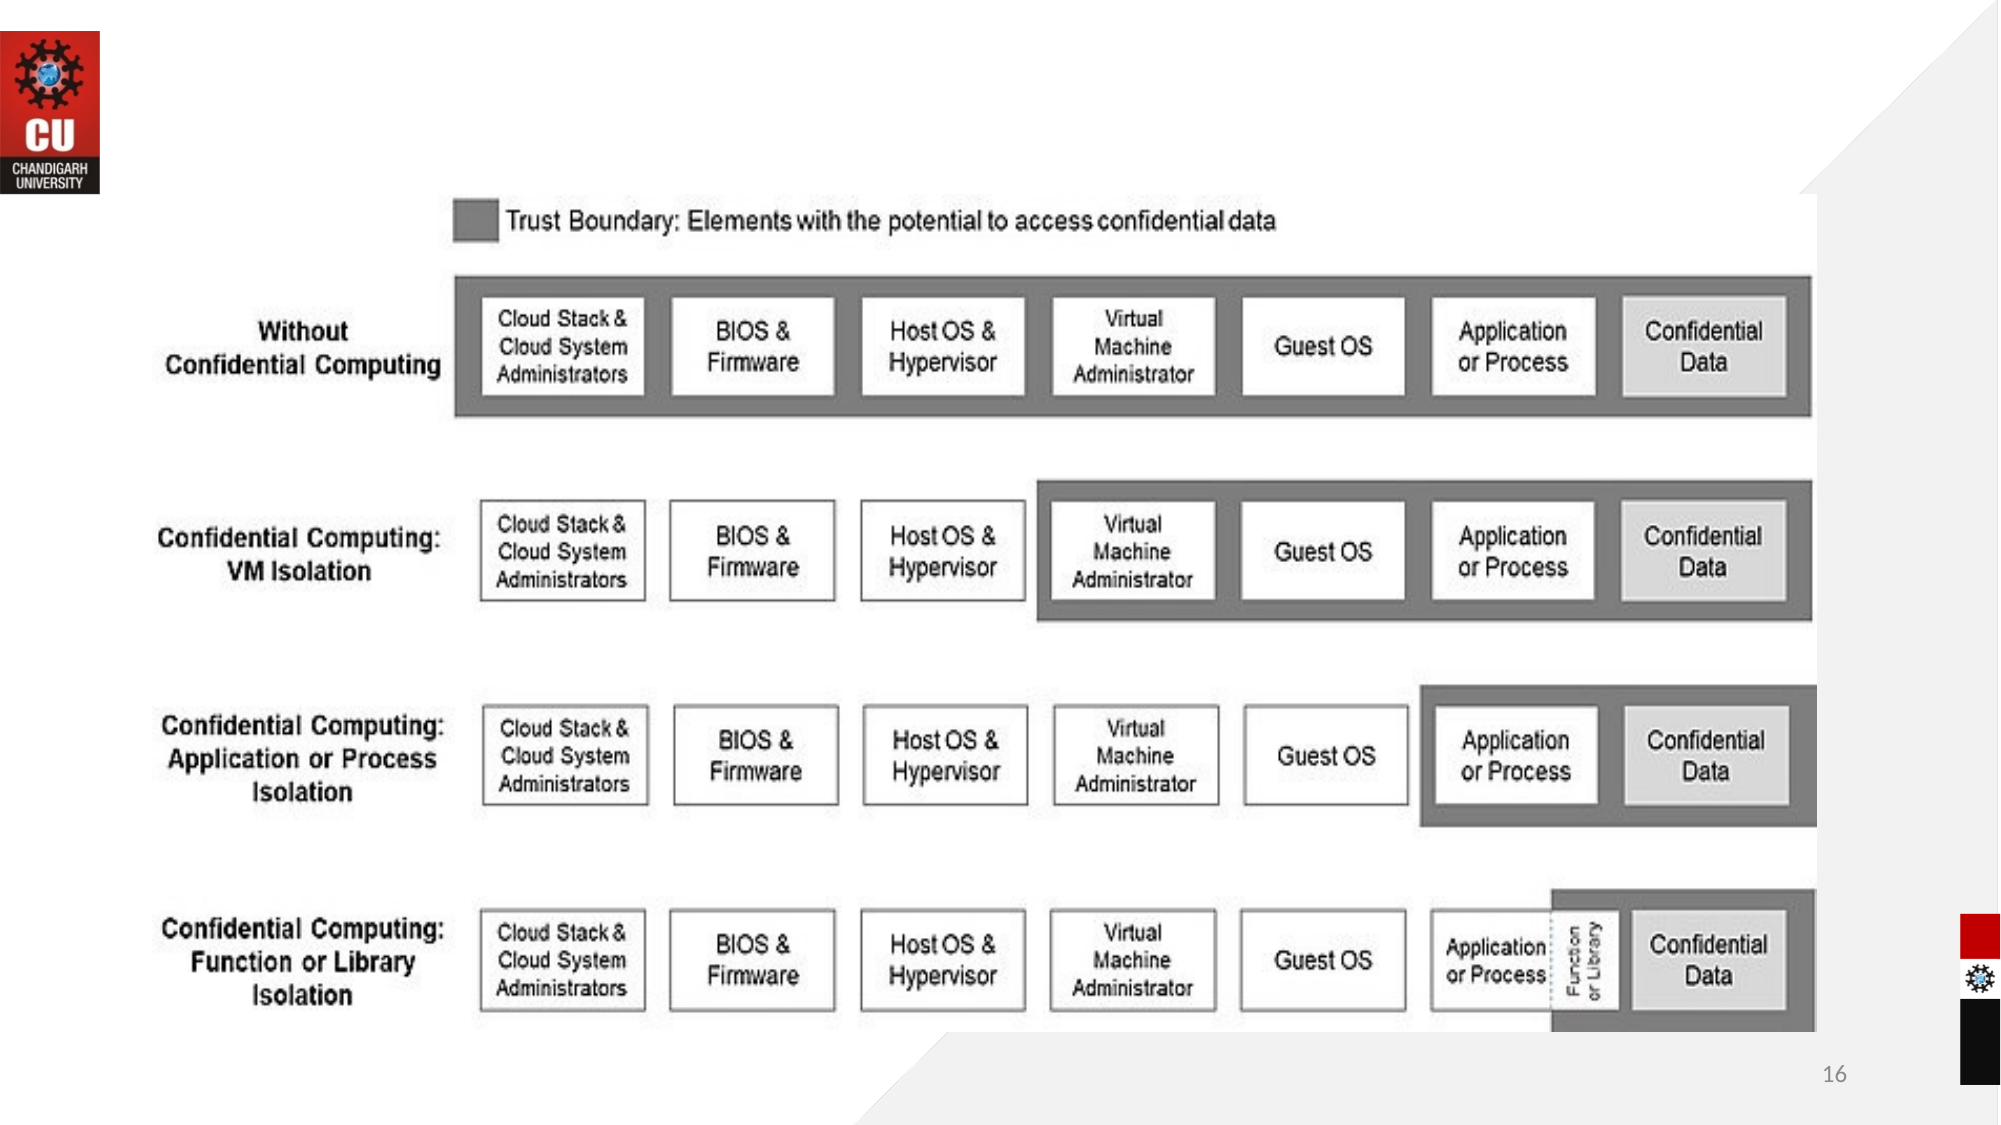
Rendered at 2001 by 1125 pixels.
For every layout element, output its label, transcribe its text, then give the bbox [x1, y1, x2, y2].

picture [0, 0, 2001, 1125]
slide_number 16 [1412, 1042, 1863, 1103]
